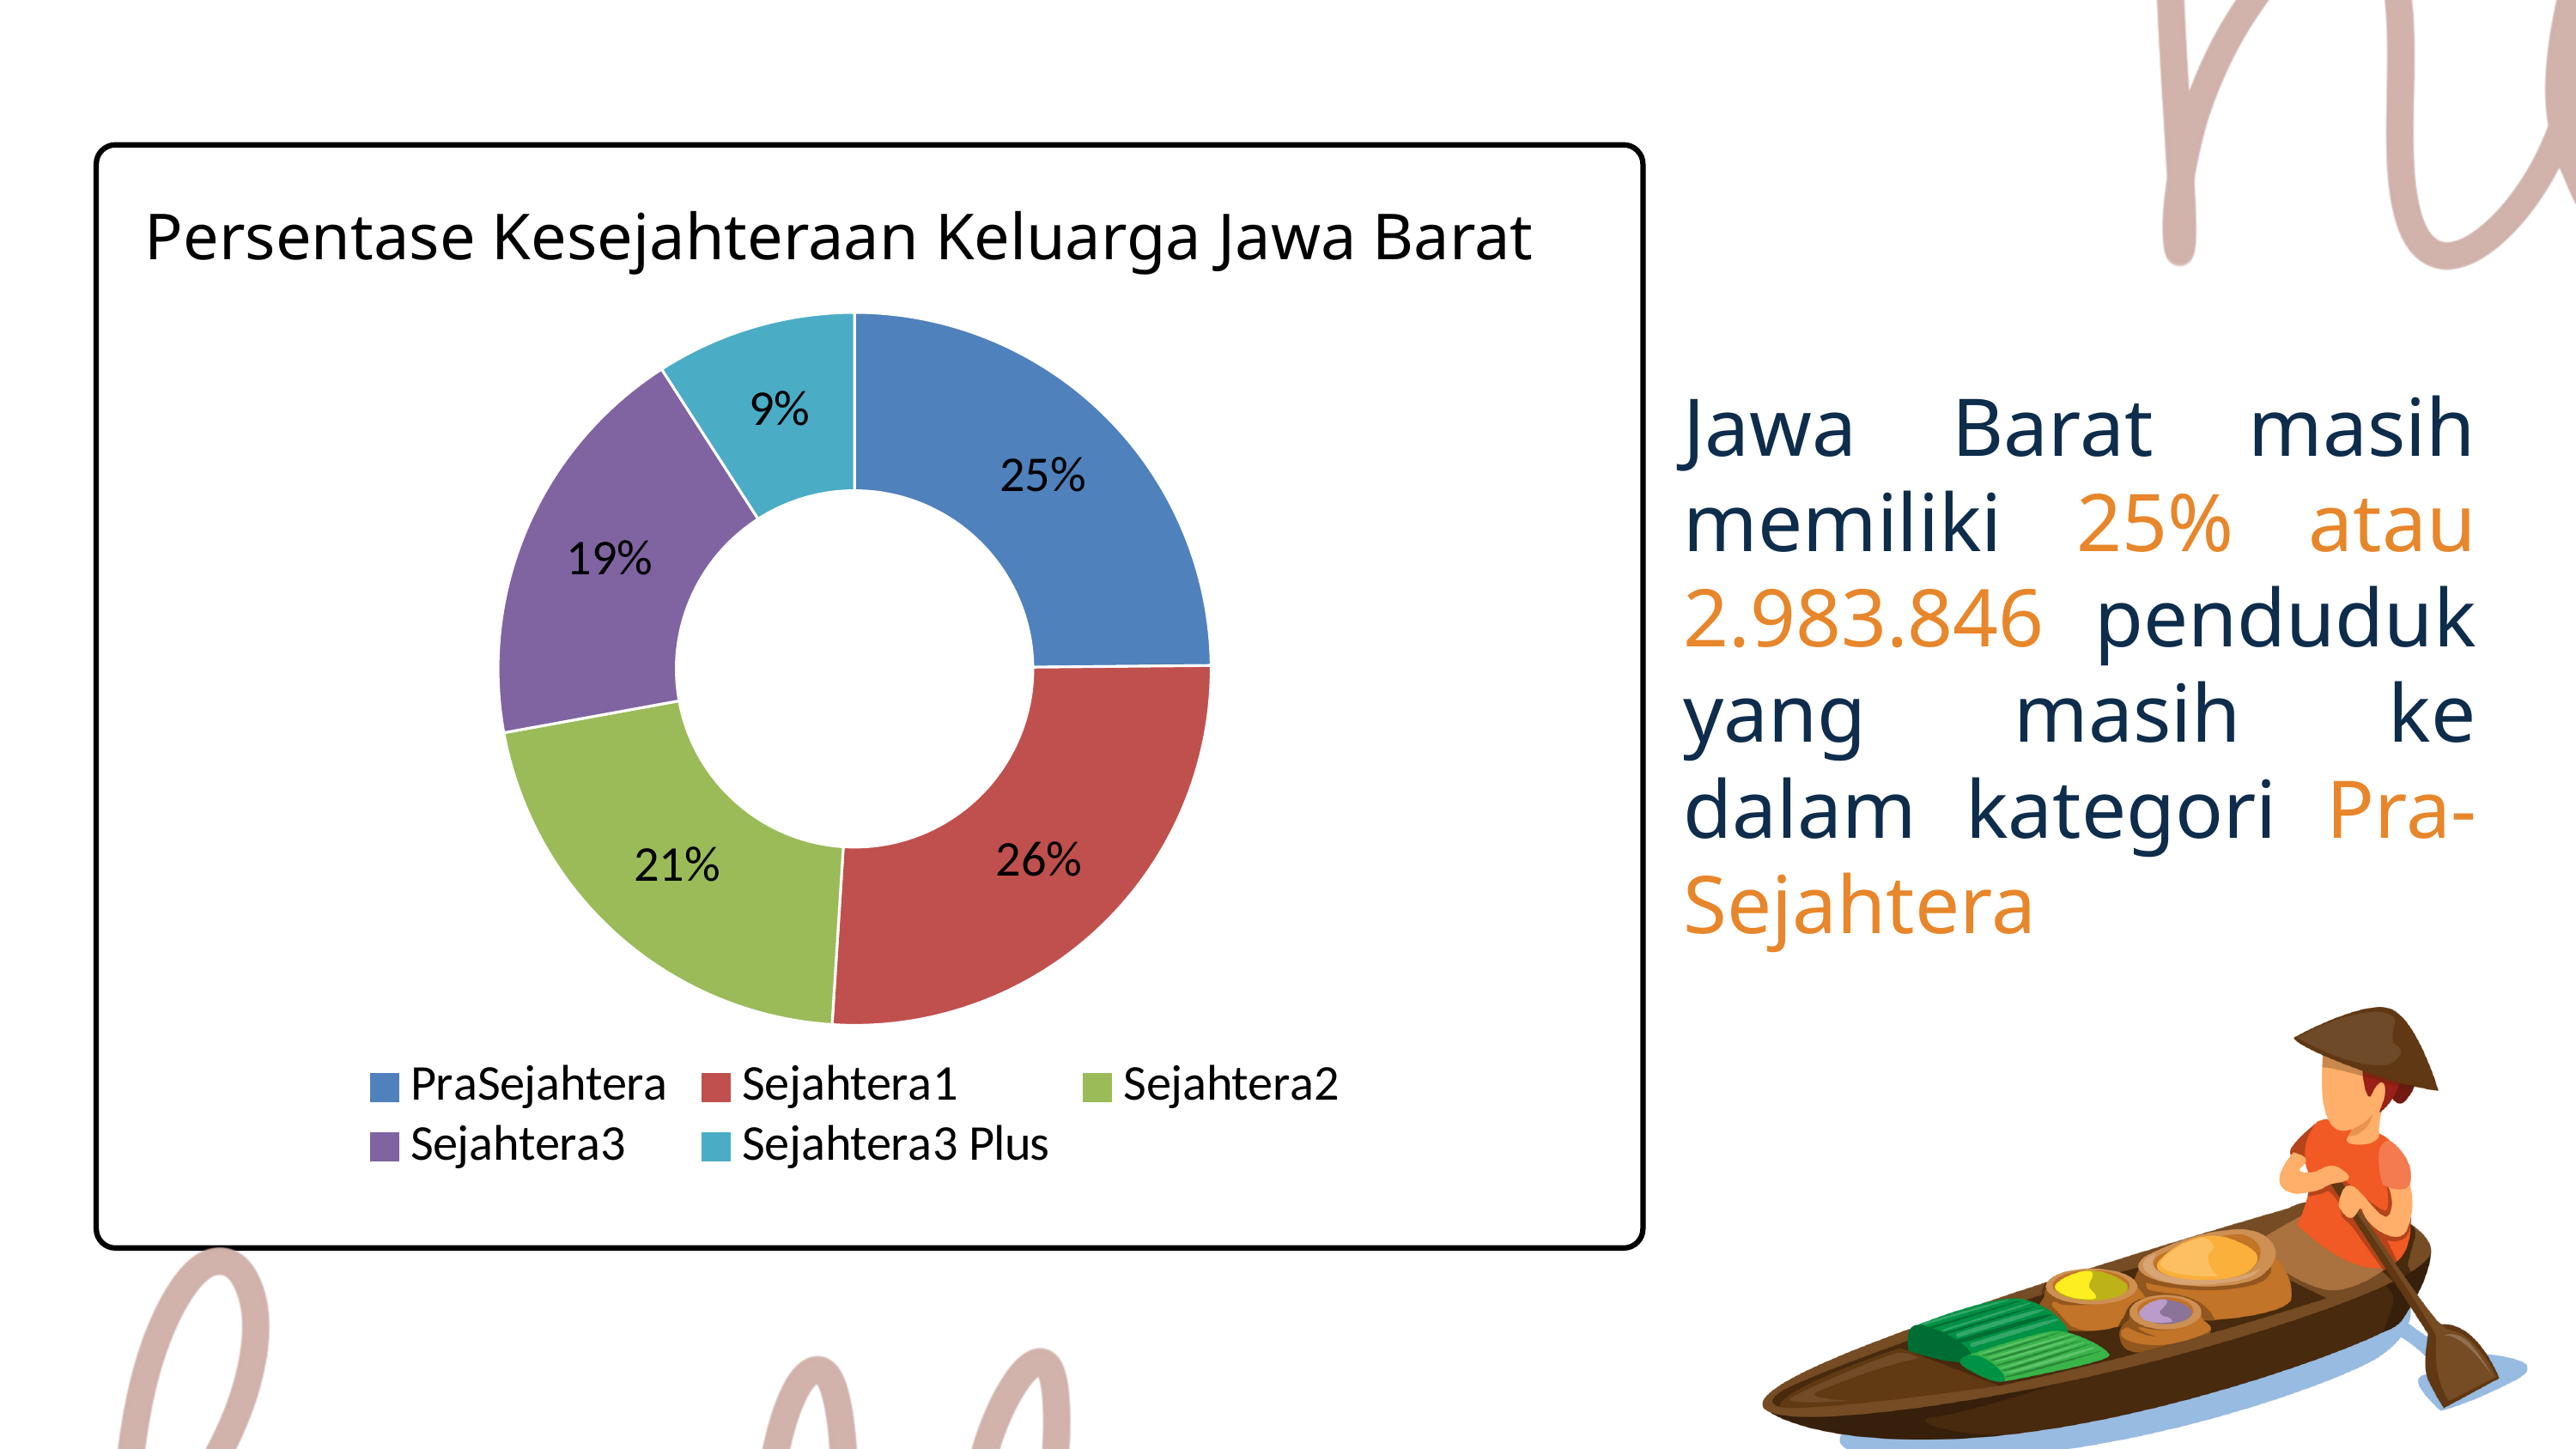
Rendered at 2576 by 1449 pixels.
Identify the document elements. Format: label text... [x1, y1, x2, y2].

chart [128, 294, 1581, 1182]
text_box [1762, 1007, 2528, 1449]
text_box [2017, 0, 2576, 270]
text_box Jawa Barat masih memiliki 25% atau 2.983.846 penduduk yang masih ke dalam kategori Pra-Sejahtera [1683, 376, 2476, 949]
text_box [95, 144, 1643, 1249]
text_box [0, 1247, 1463, 1449]
